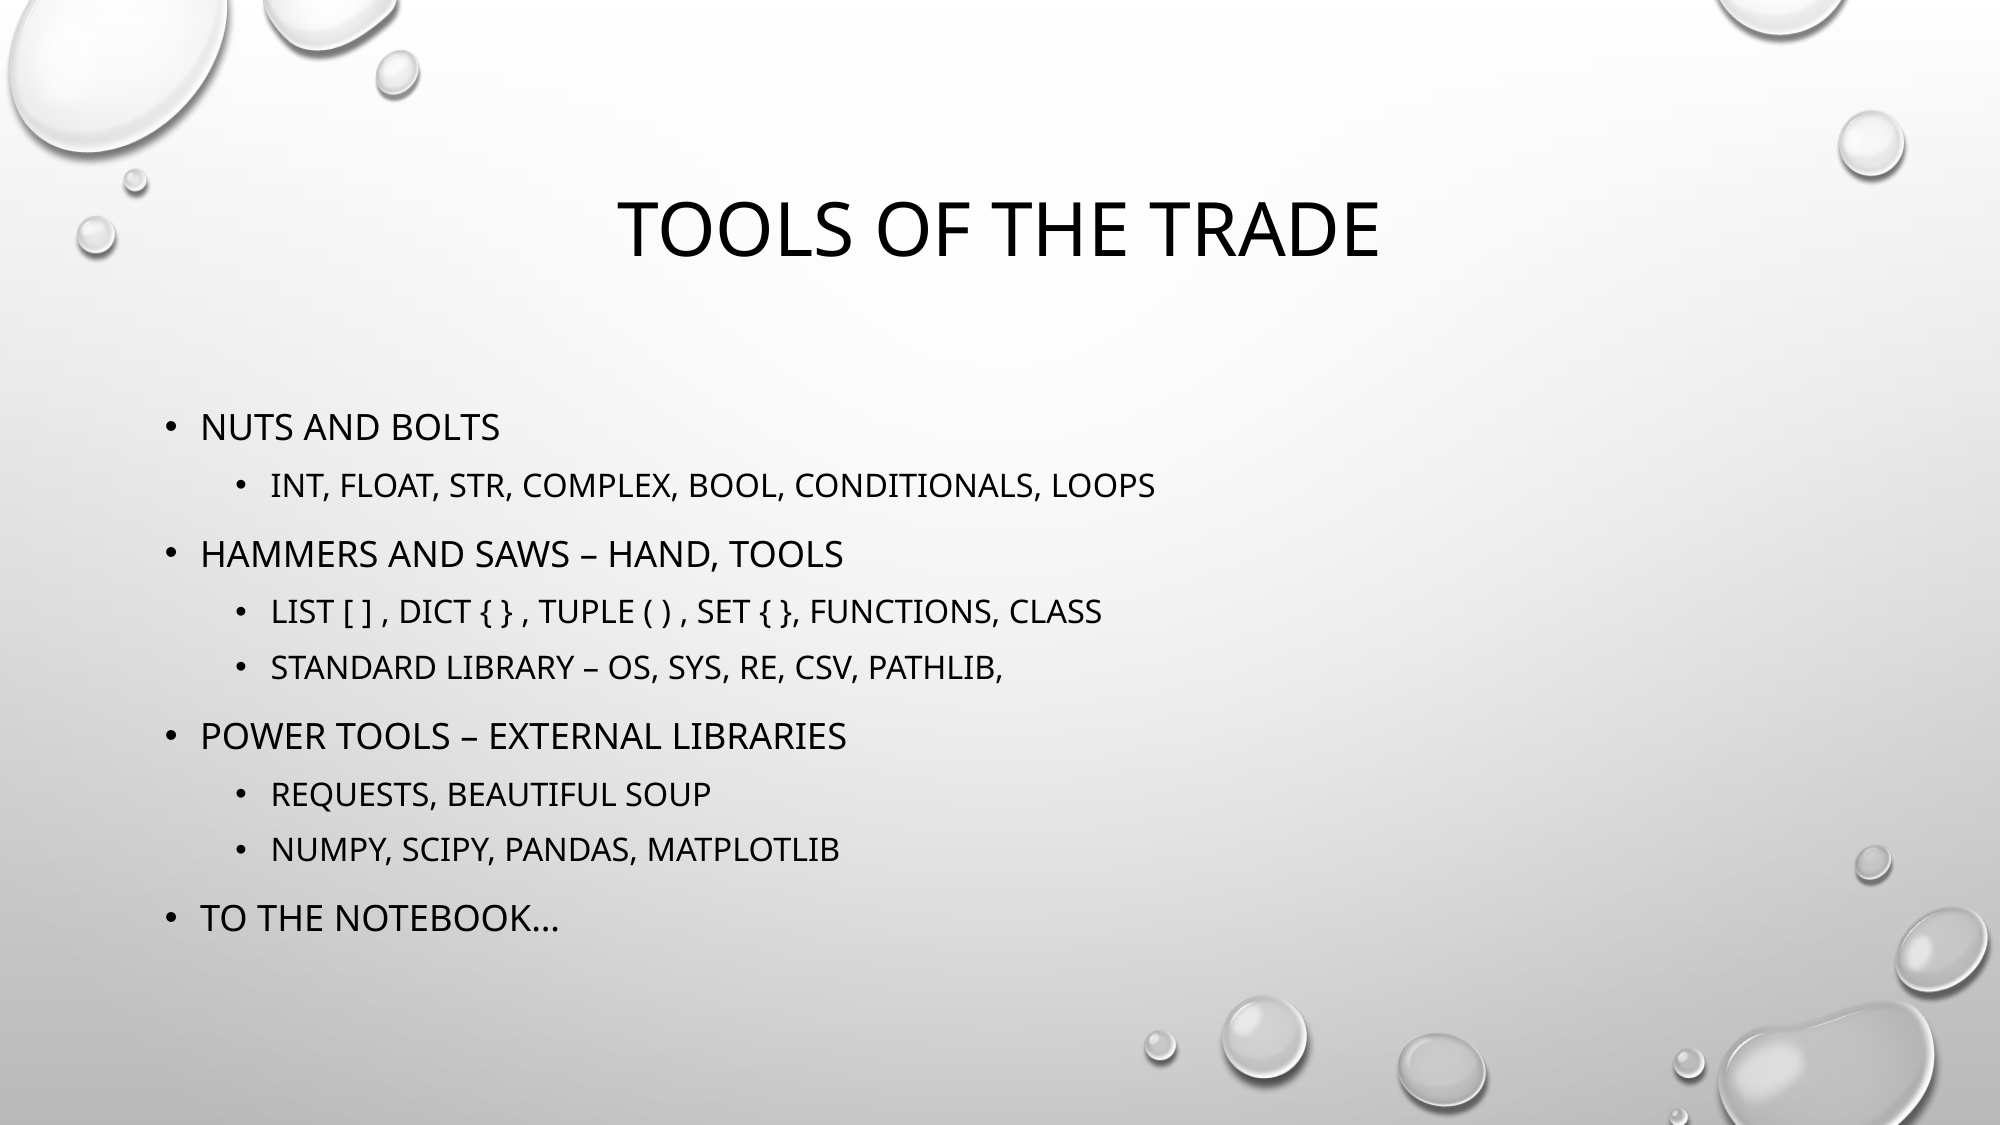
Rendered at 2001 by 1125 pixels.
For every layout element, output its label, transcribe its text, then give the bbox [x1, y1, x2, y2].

title Tools of the TRADE [149, 101, 1851, 364]
list Nuts and Bolts Int, float, STR, COMPLEX, BOOL, CONDITIONALS, LOOPS HAMMERS aND SAWS – HAND, TOOLS LIST [ ] , DICT { } , TUPLE ( ) , SET { }, FUNCTIONS, CLASS Standard Library – OS, SYS, RE, CSV, PATHLIB, POWER Tools – ExTERNAL Libraries REQUESTS, BEAUTIFUL SOUP NUMPY, SCIPY, PANDAS, MATPLOTLIB To the Notebook… [149, 388, 1850, 950]
picture [0, 0, 2000, 1125]
